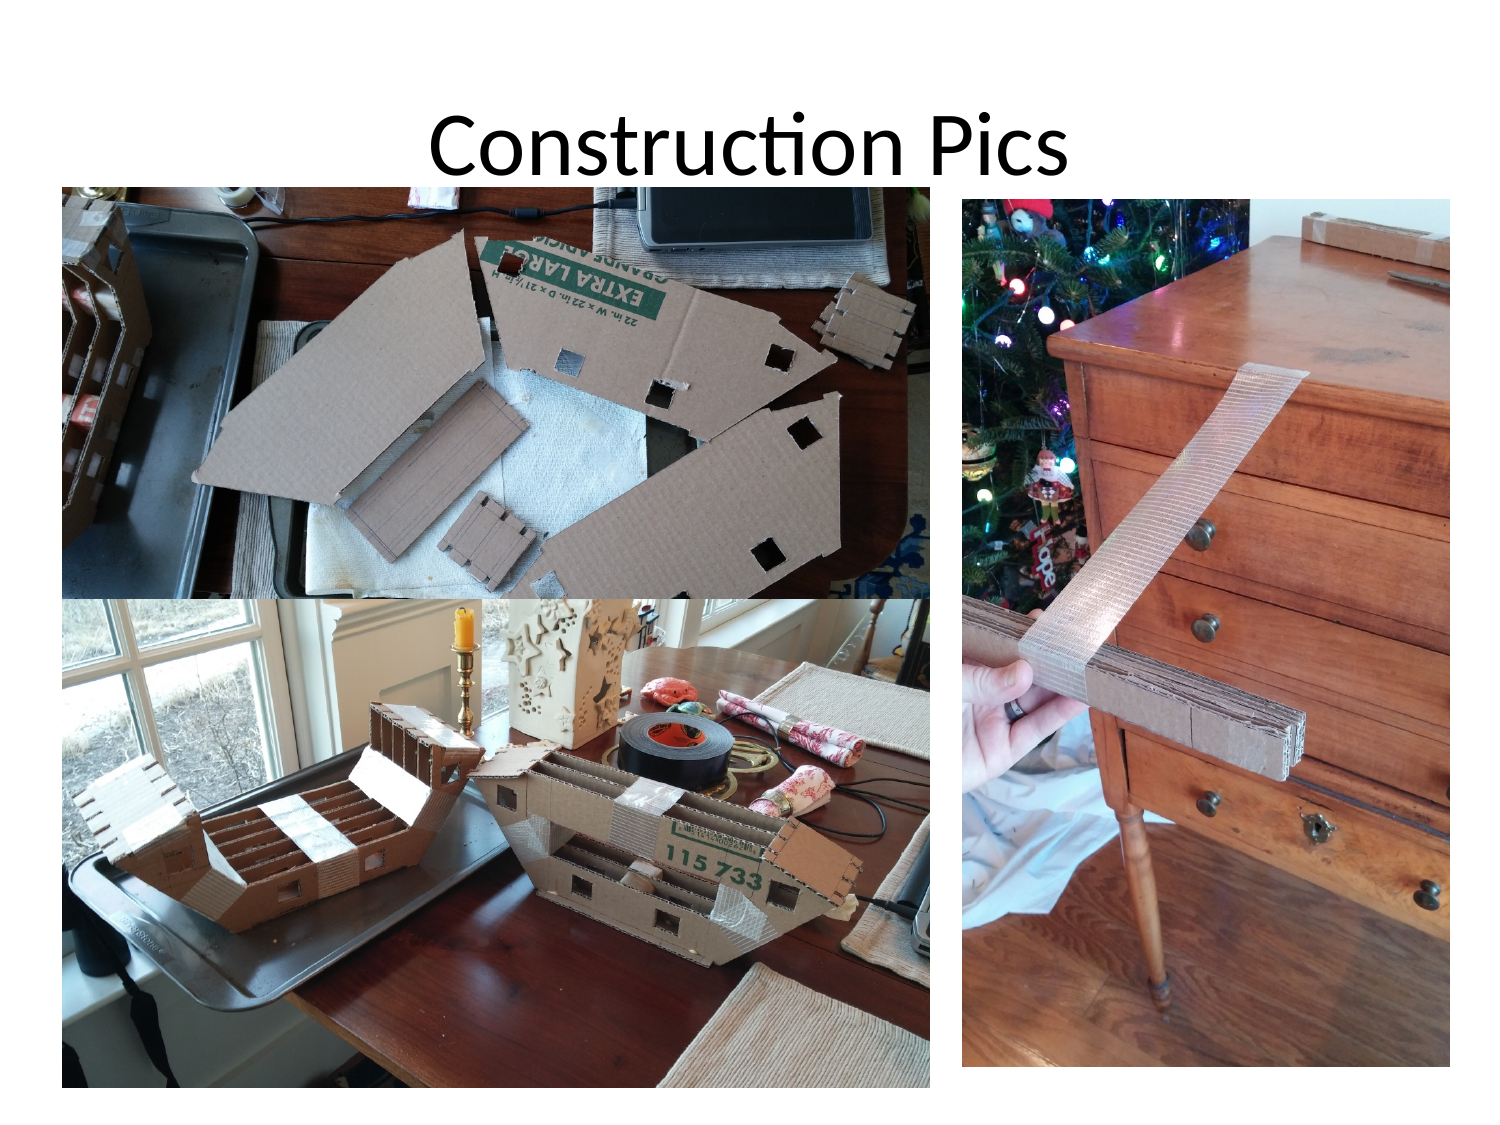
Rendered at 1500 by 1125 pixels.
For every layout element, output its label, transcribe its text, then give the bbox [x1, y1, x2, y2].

picture [962, 199, 1451, 1067]
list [62, 187, 930, 599]
picture [62, 599, 930, 1088]
title Construction Pics [75, 45, 1425, 233]
